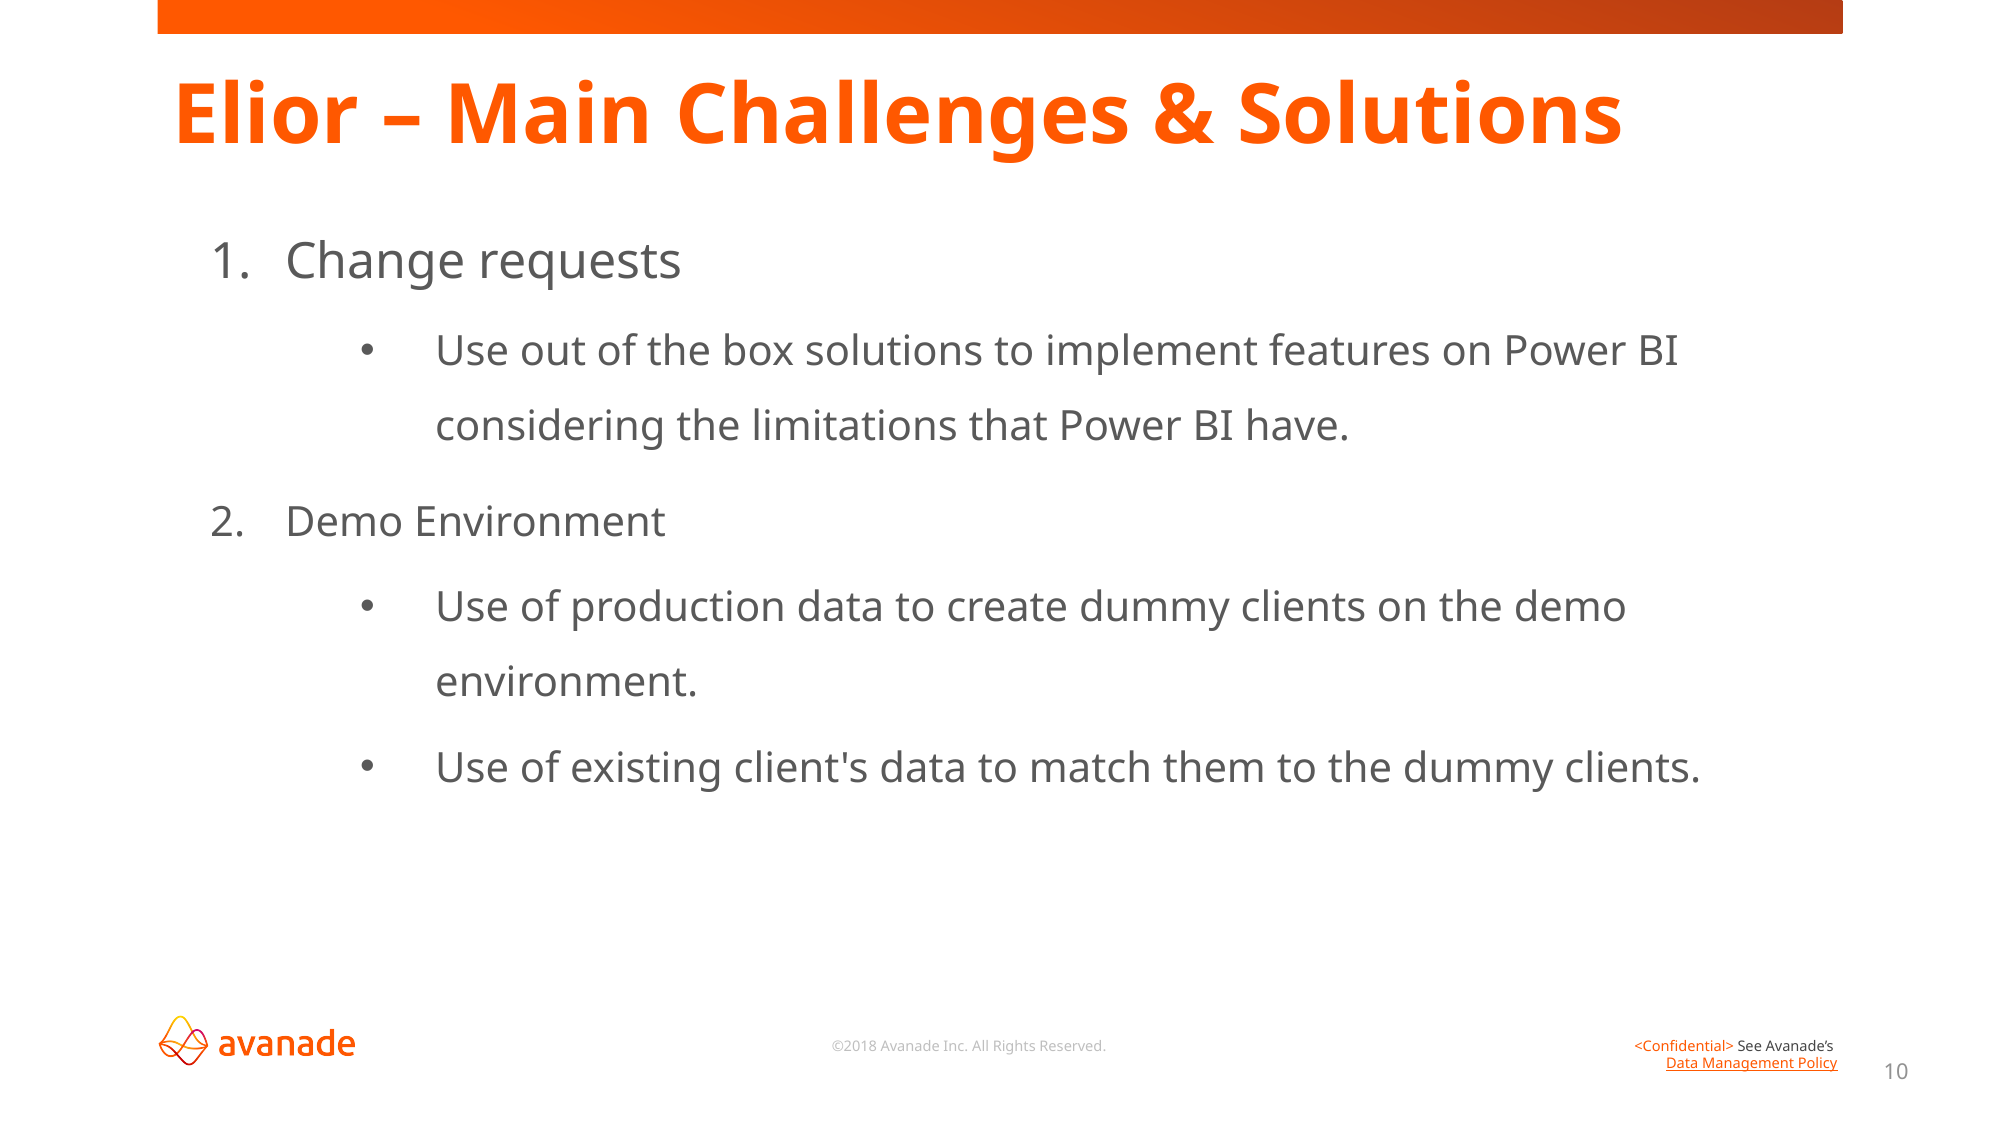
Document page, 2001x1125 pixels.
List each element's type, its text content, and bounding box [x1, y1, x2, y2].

picture [138, 995, 384, 1086]
list Change requests Use out of the box solutions to implement features on Power BI considering the limitations that Power BI have. Demo Environment Use of production data to create dummy clients on the demo environment. Use of existing client's data to match them to the dummy clients. [157, 206, 1843, 1003]
title Elior – Main Challenges & Solutions [157, 64, 1843, 206]
slide_number 10 [1842, 1042, 1924, 1103]
